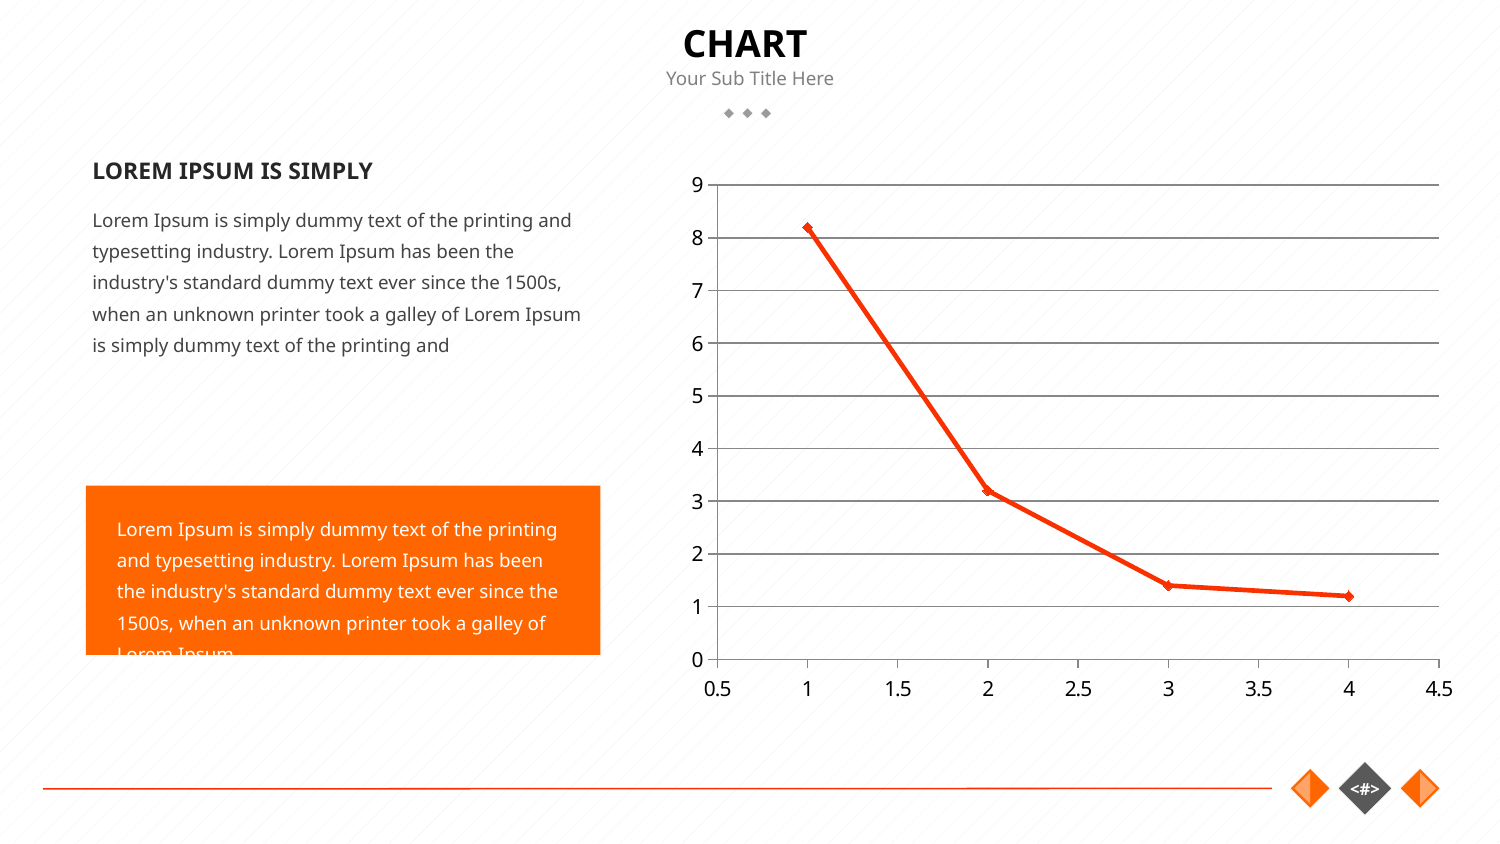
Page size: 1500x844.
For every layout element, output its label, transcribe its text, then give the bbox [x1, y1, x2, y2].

text_box Lorem Ipsum is simply dummy text of the printing and typesetting industry. Lorem Ipsum has been the industry's standard dummy text ever since the 1500s, when an unknown printer took a galley of Lorem Ipsum is simply dummy text of the printing and [77, 192, 609, 364]
chart [675, 159, 1469, 714]
text_box [84, 484, 603, 657]
slide_number 32 [1333, 769, 1397, 808]
title CHART [112, 0, 1388, 85]
text_box LOREM IPSUM IS SIMPLY [77, 149, 443, 192]
text_box Lorem Ipsum is simply dummy text of the printing and typesetting industry. Lorem Ipsum has been the industry's standard dummy text ever since the 1500s, when an unknown printer took a galley of Lorem Ipsum [102, 501, 585, 673]
